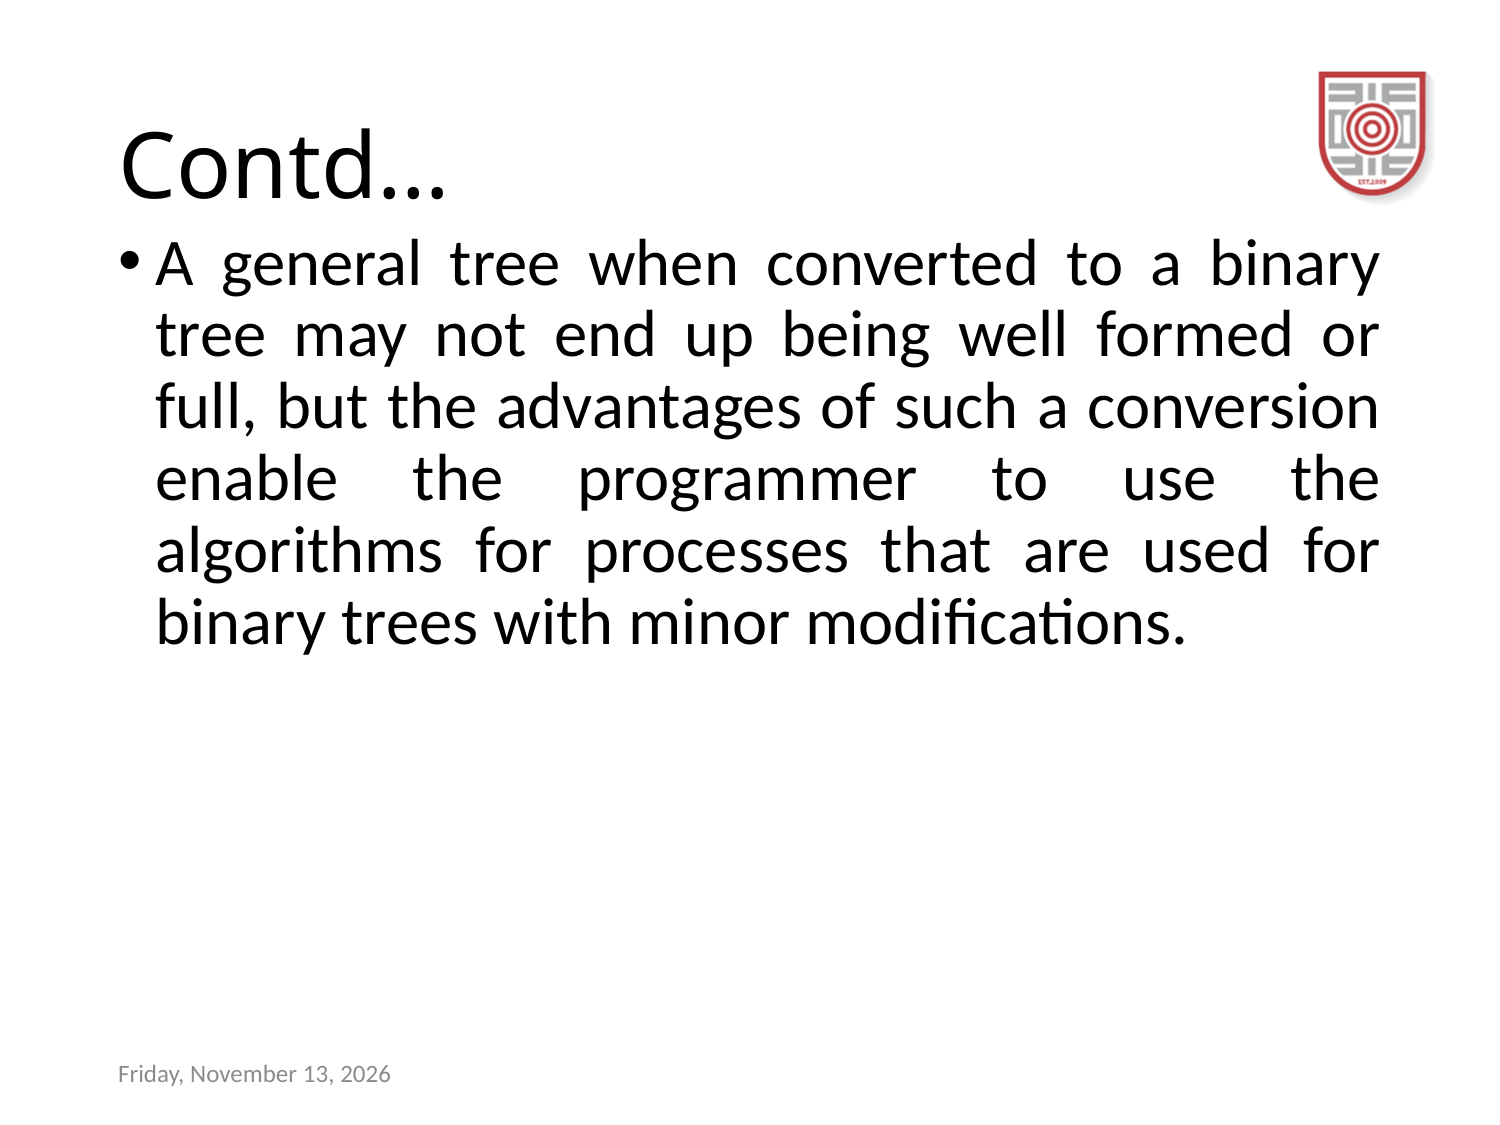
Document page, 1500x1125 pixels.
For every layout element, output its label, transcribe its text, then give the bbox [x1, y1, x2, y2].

title Contd… [103, 59, 1397, 219]
picture [1397, 59, 1451, 218]
list A general tree when converted to a binary tree may not end up being well formed or full, but the advantages of such a conversion enable the programmer to use the algorithms for processes that are used for binary trees with minor modifications. [103, 219, 1397, 1043]
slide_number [103, 1042, 441, 1103]
